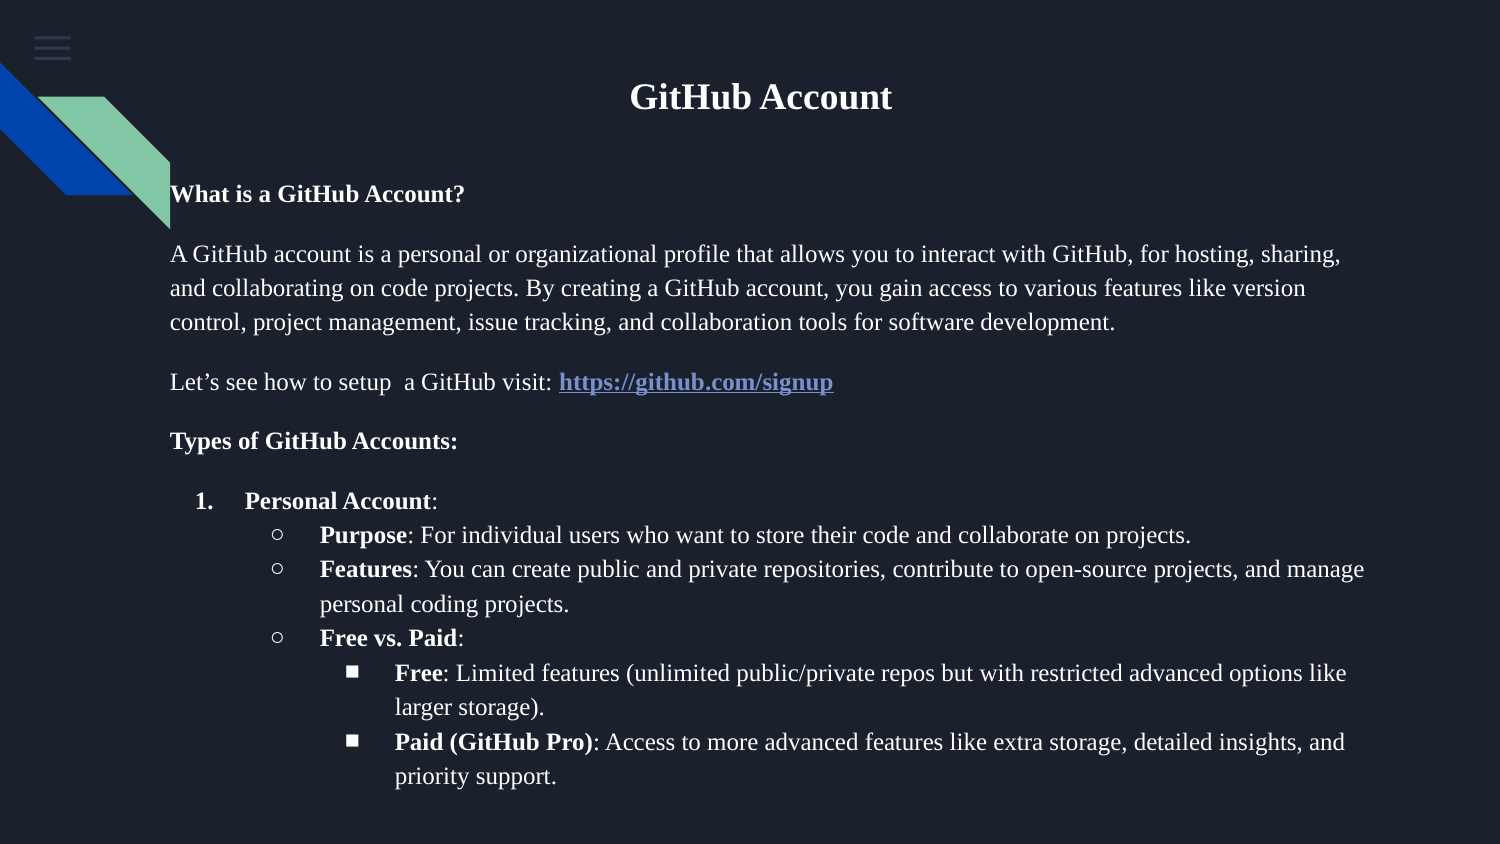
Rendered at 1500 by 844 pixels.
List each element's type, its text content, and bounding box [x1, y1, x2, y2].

title GitHub Account [154, 50, 1368, 146]
list What is a GitHub Account? A GitHub account is a personal or organizational profile that allows you to interact with GitHub, for hosting, sharing, and collaborating on code projects. By creating a GitHub account, you gain access to various features like version control, project management, issue tracking, and collaboration tools for software development. Let’s see how to setup a GitHub visit: https://github.com/signup Types of GitHub Accounts: Personal Account: Purpose: For individual users who want to store their code and collaborate on projects. Features: You can create public and private repositories, contribute to open-source projects, and manage personal coding projects. Free vs. Paid: Free: Limited features (unlimited public/private repos but with restricted advanced options like larger storage). Paid (GitHub Pro): Access to more advanced features like extra storage, detailed insights, and priority support. [154, 158, 1389, 818]
